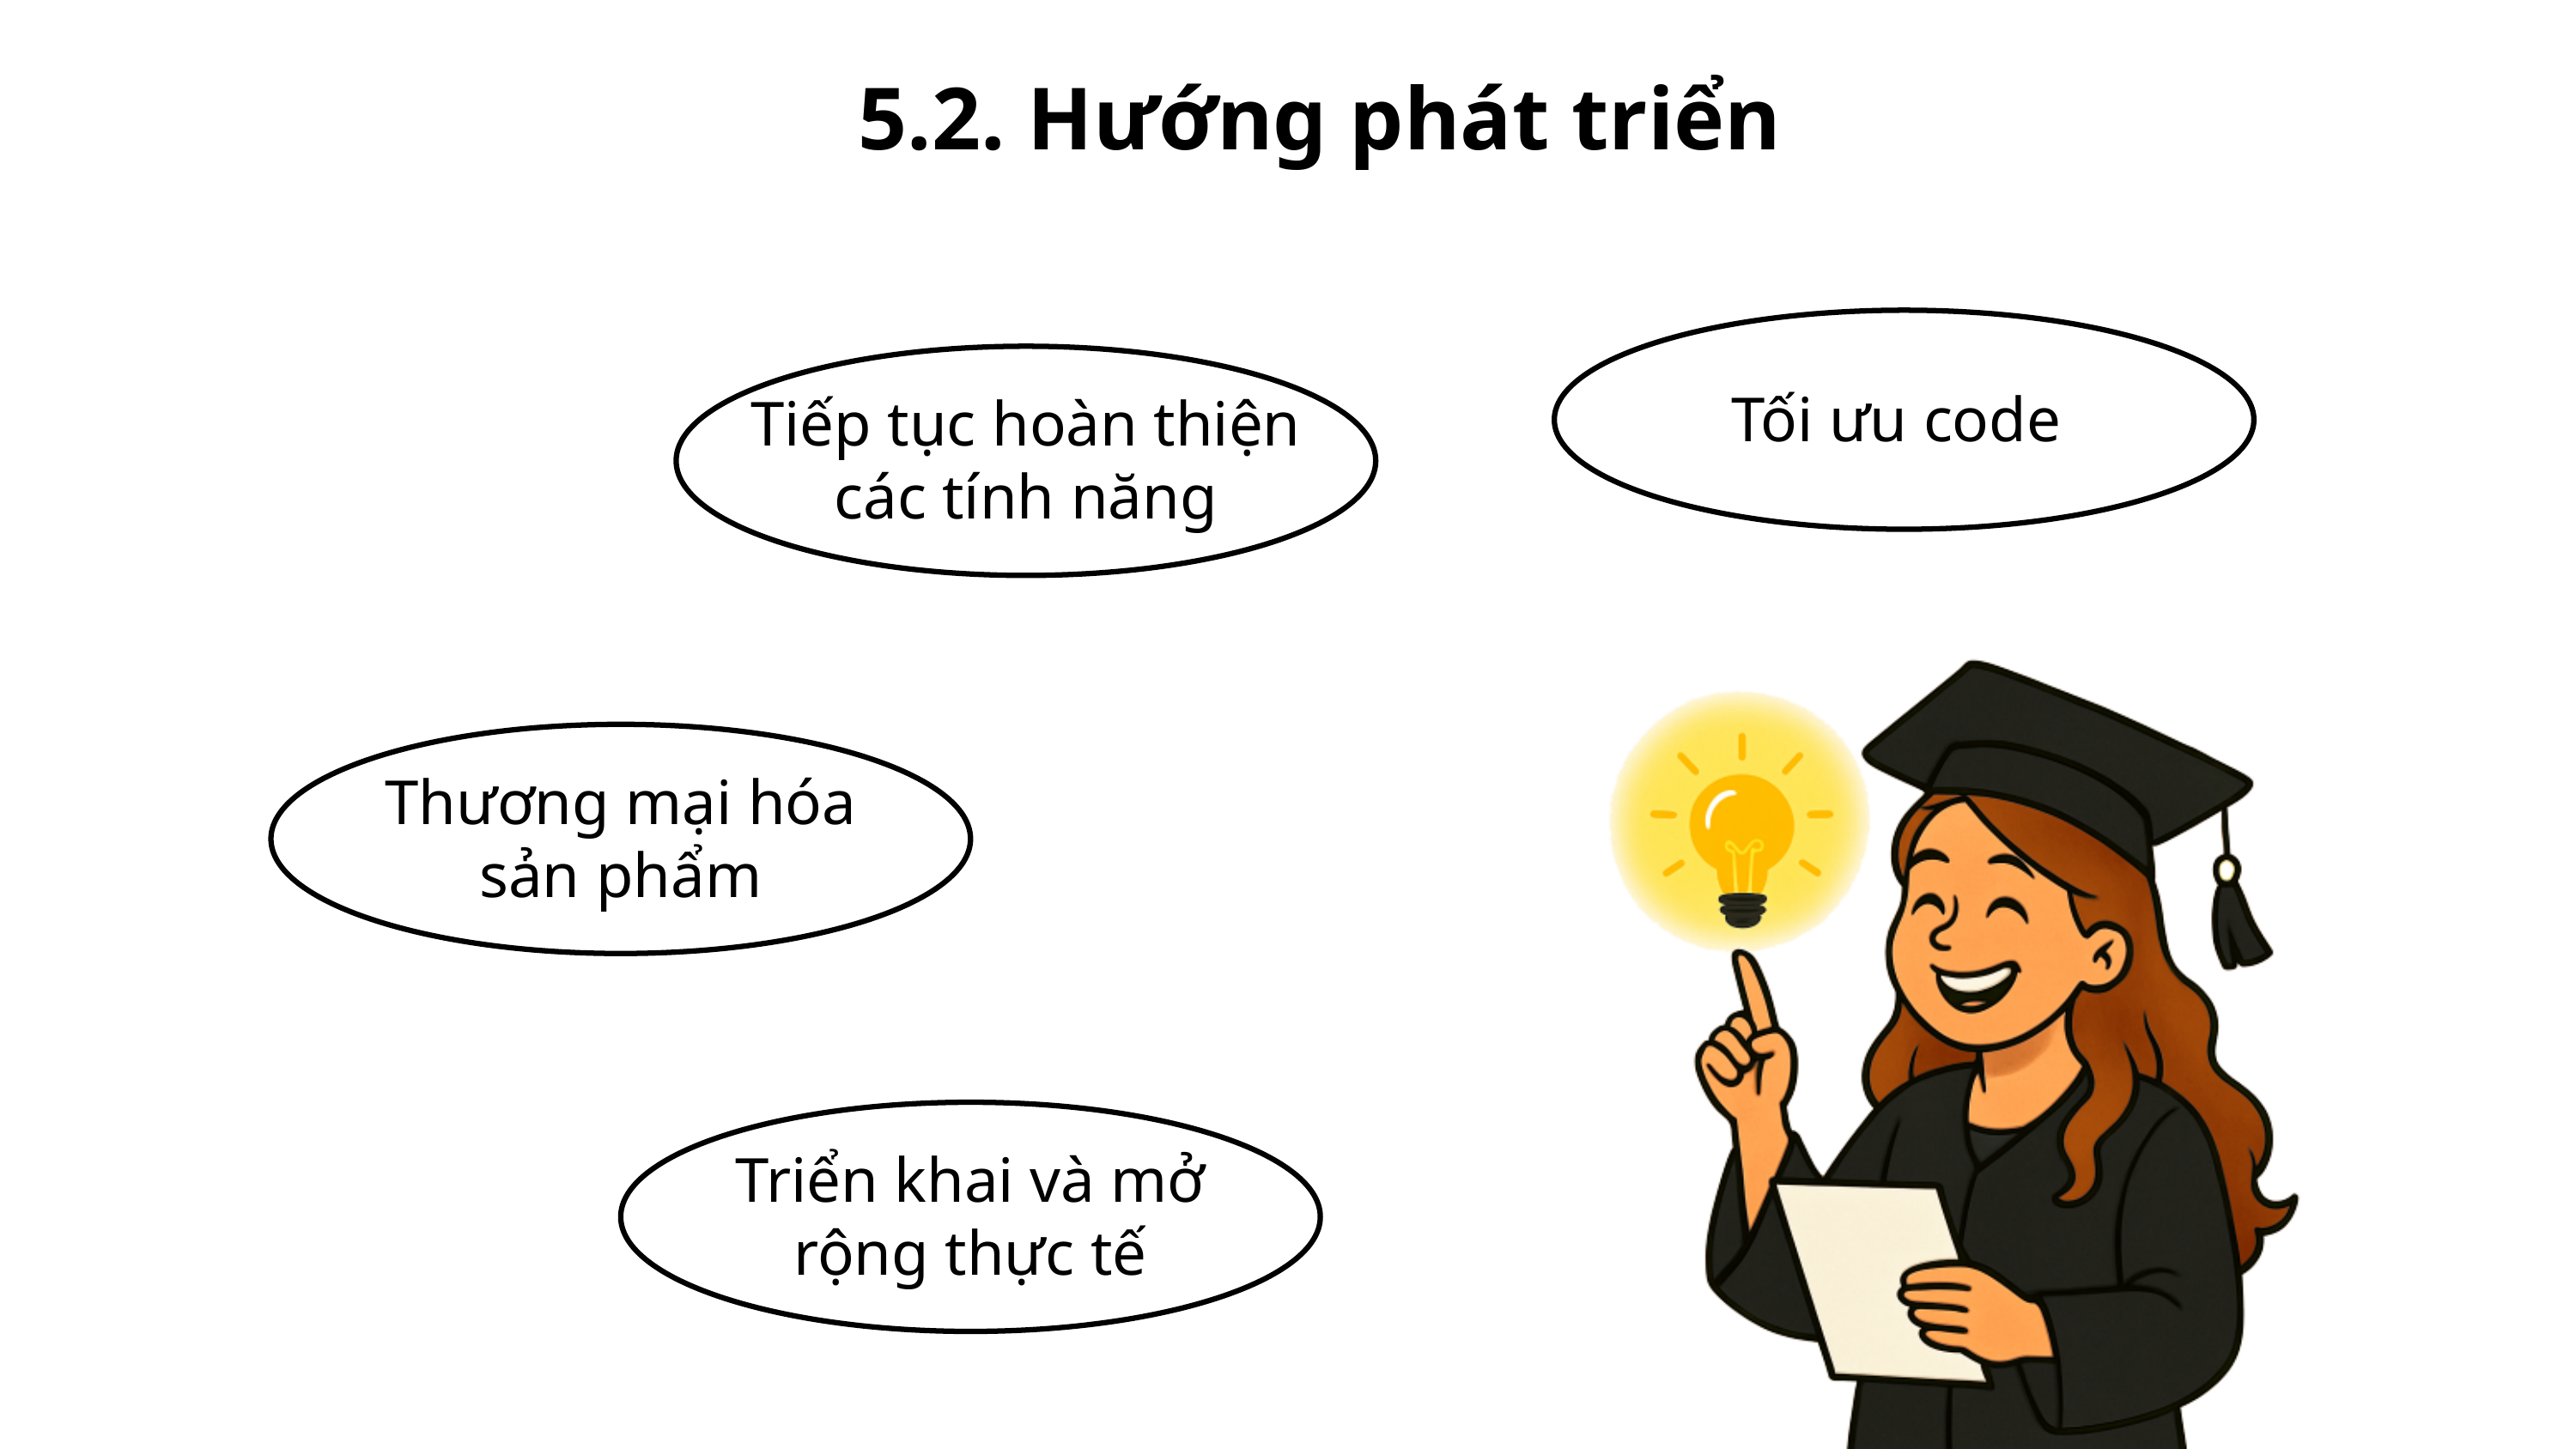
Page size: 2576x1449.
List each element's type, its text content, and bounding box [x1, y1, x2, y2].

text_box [620, 1101, 1321, 1332]
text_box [1553, 310, 2255, 530]
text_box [270, 724, 971, 954]
text_box 5.2. Hướng phát triển [454, 64, 2186, 167]
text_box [676, 346, 1376, 576]
text_box [1575, 643, 2312, 1449]
